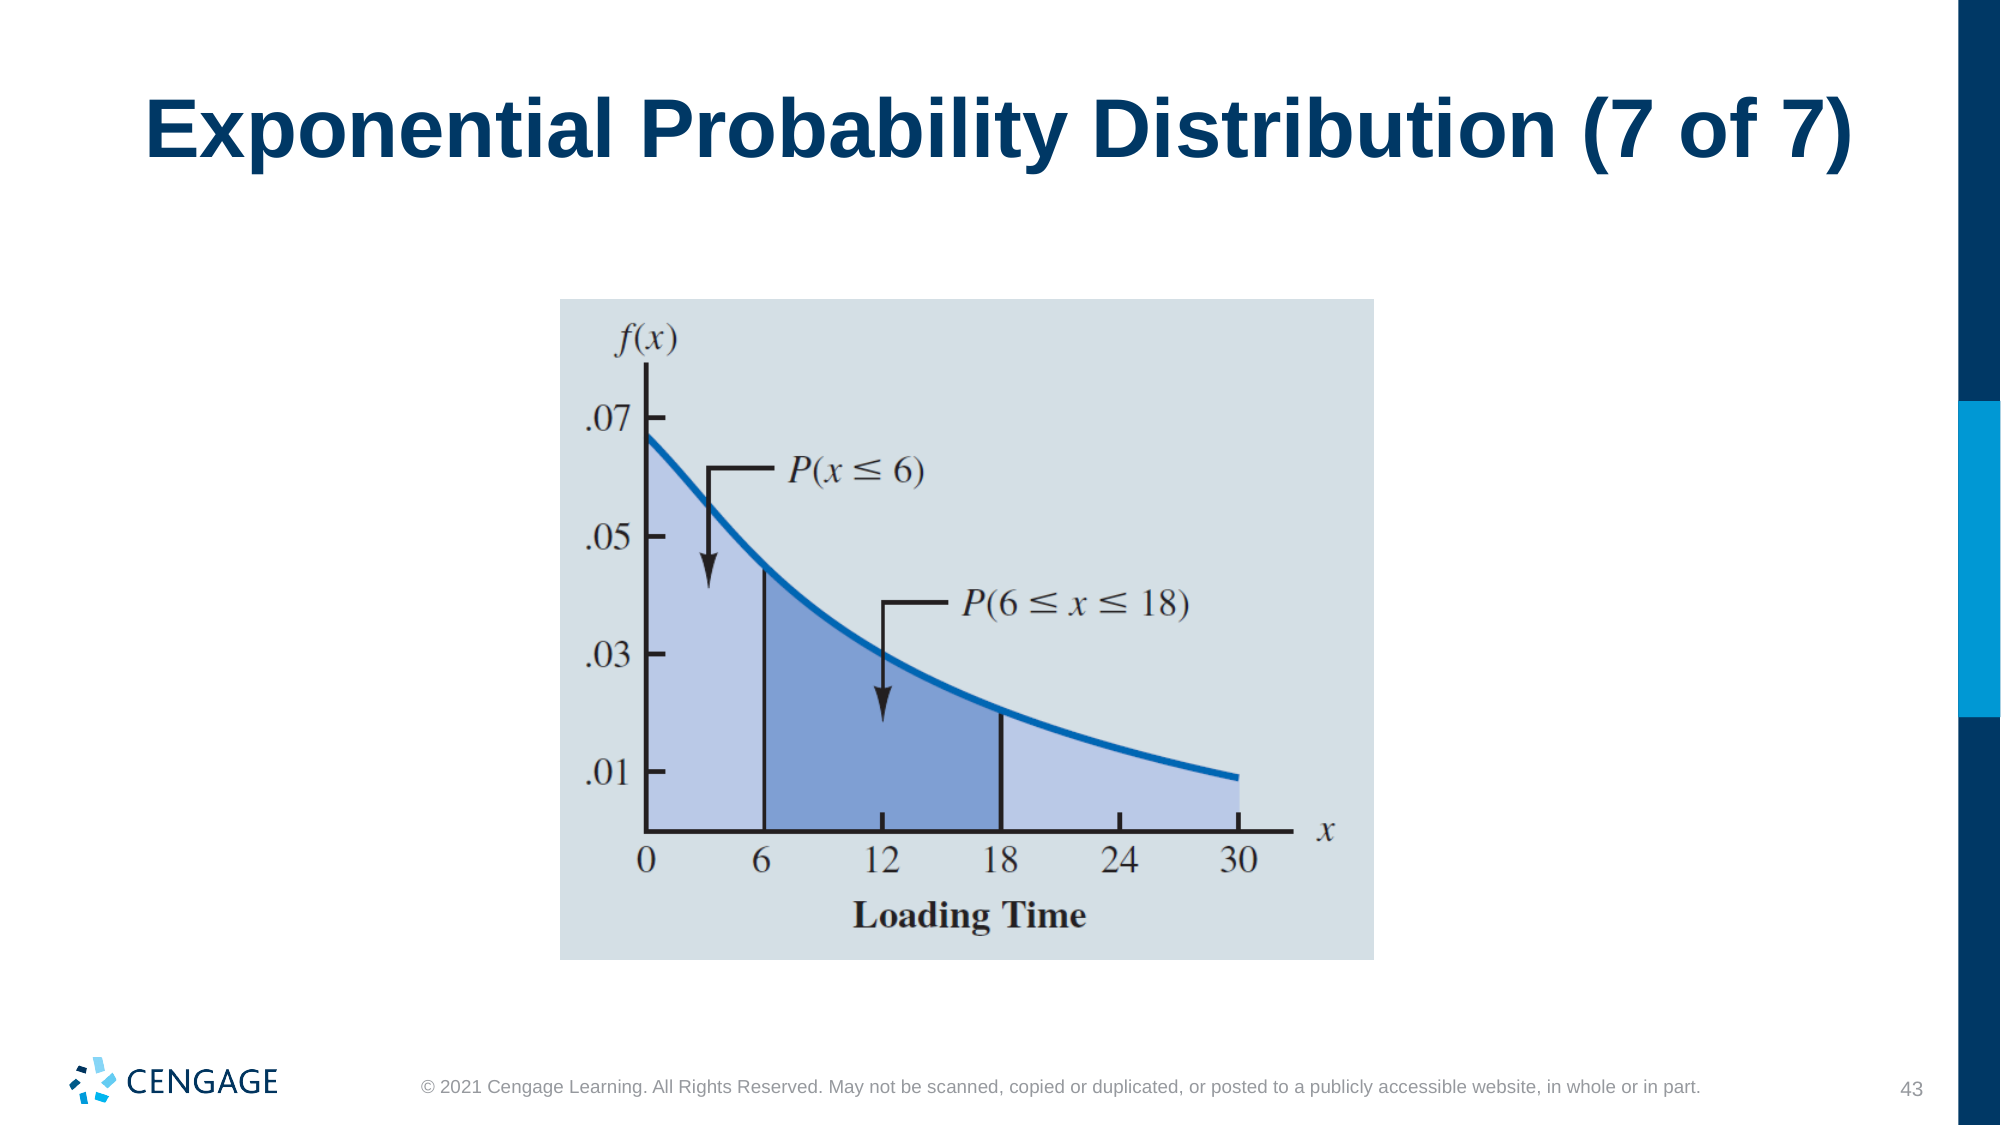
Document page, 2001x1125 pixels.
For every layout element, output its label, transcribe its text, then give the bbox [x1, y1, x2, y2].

picture [69, 1057, 277, 1104]
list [560, 299, 1374, 960]
title Exponential Probability Distribution (7 of 7) [78, 77, 1923, 278]
